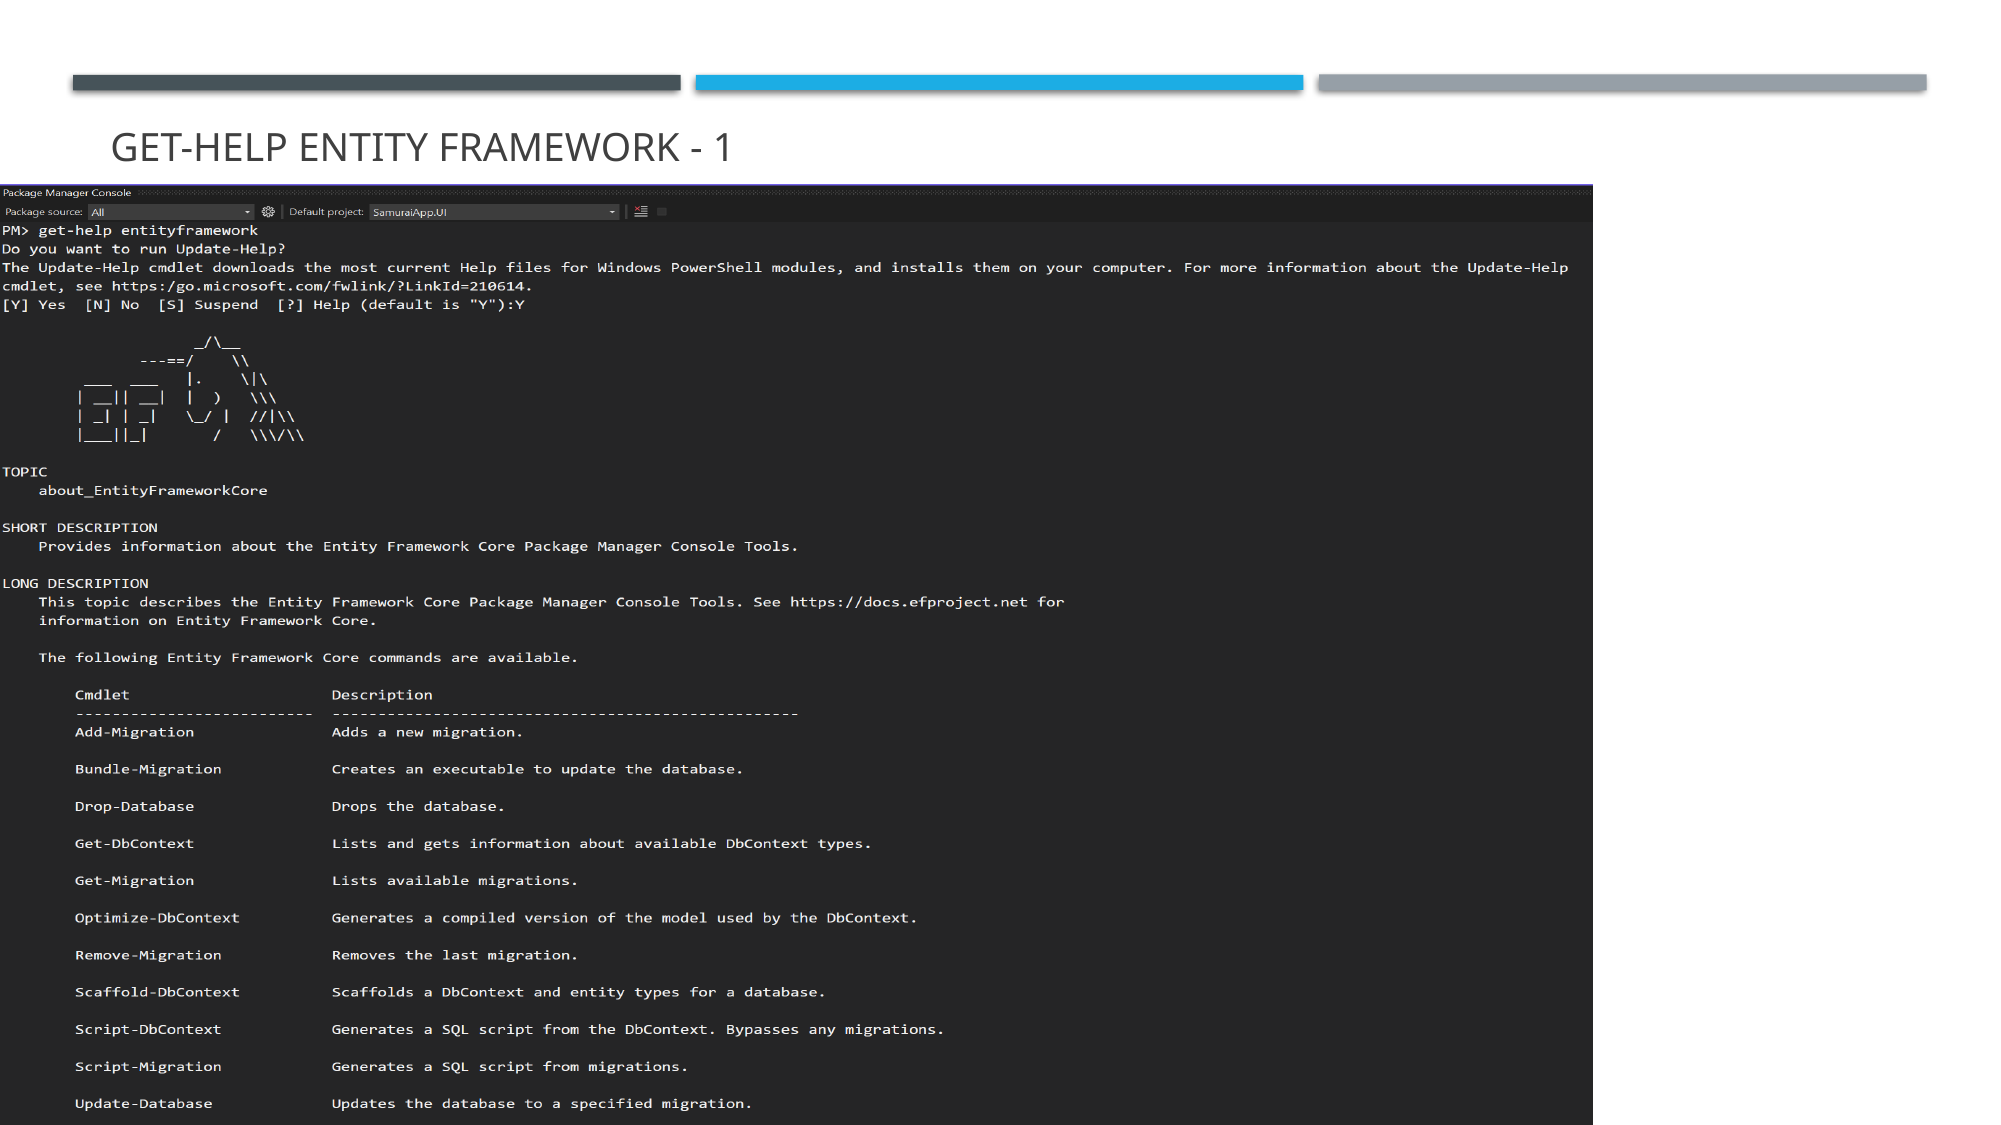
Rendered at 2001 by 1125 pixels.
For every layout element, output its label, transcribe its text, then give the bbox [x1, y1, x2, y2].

title Get-help entity FRAMEWork - 1 [95, 115, 1905, 177]
picture [0, 183, 1594, 1125]
